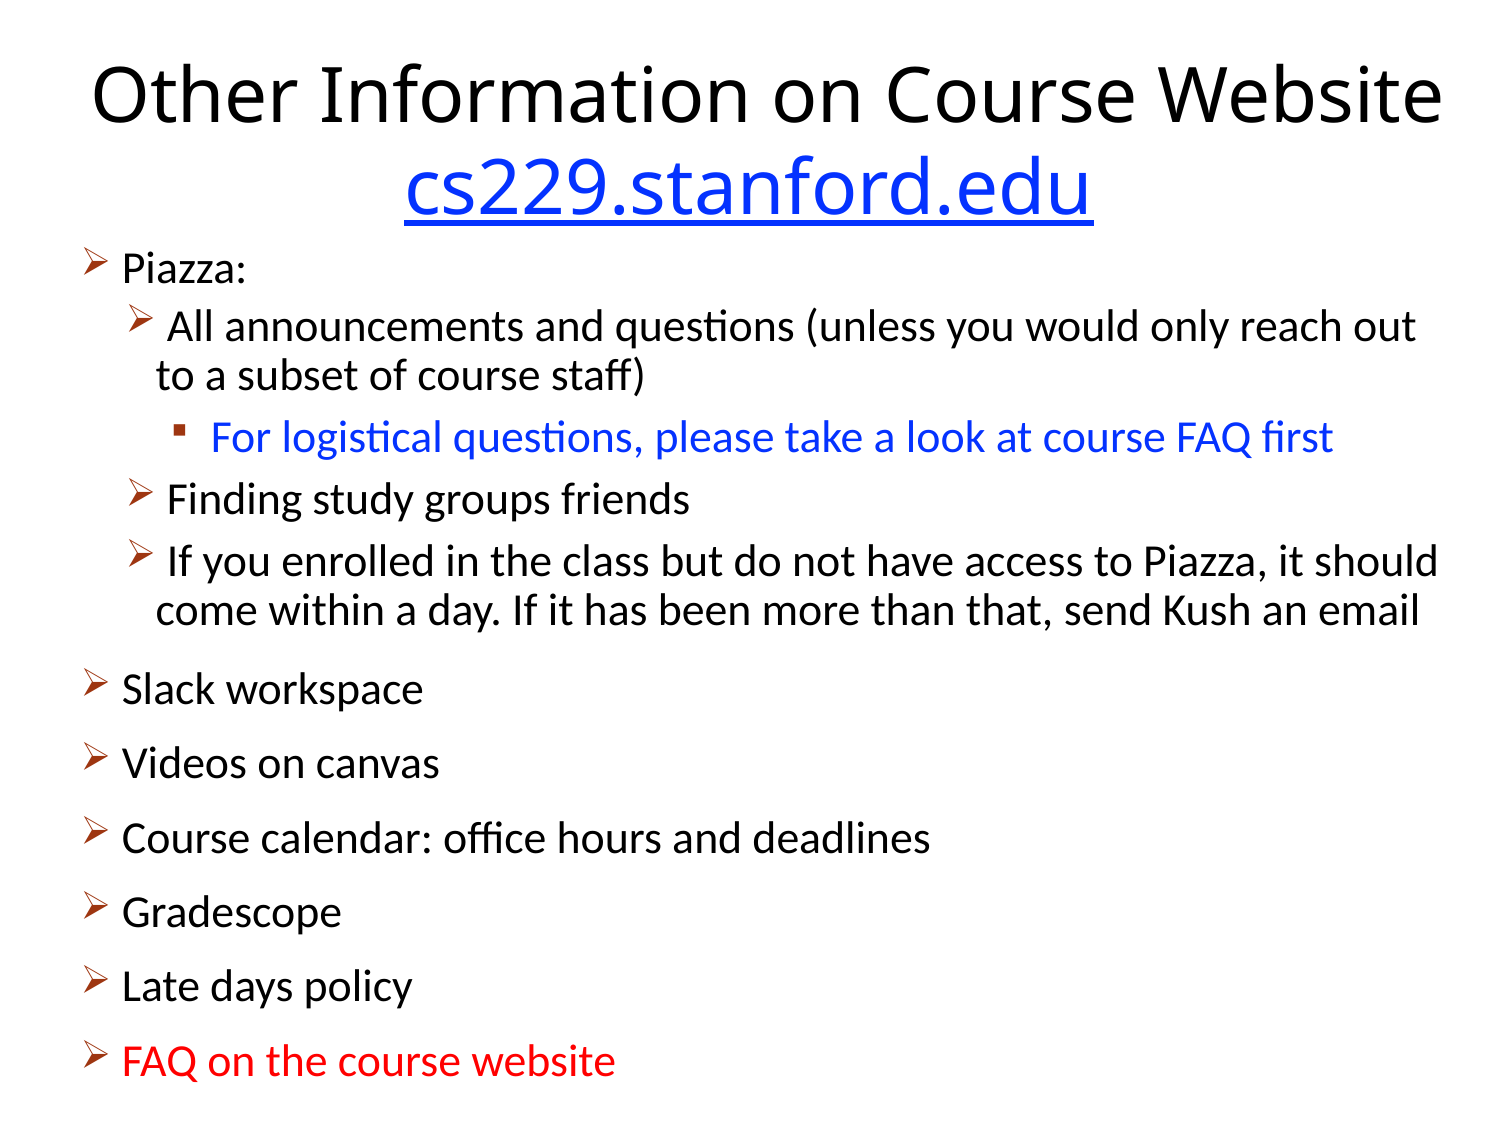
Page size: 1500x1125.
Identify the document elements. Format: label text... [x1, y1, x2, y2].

title Other Information on Course Website cs229.stanford.edu [65, 45, 1471, 236]
list Piazza: All announcements and questions (unless you would only reach out to a subset of course staff) For logistical questions, please take a look at course FAQ first Finding study groups friends If you enrolled in the class but do not have access to Piazza, it should come within a day. If it has been more than that, send Kush an email Slack workspace Videos on canvas Course calendar: office hours and deadlines Gradescope Late days policy FAQ on the course website [65, 236, 1471, 985]
